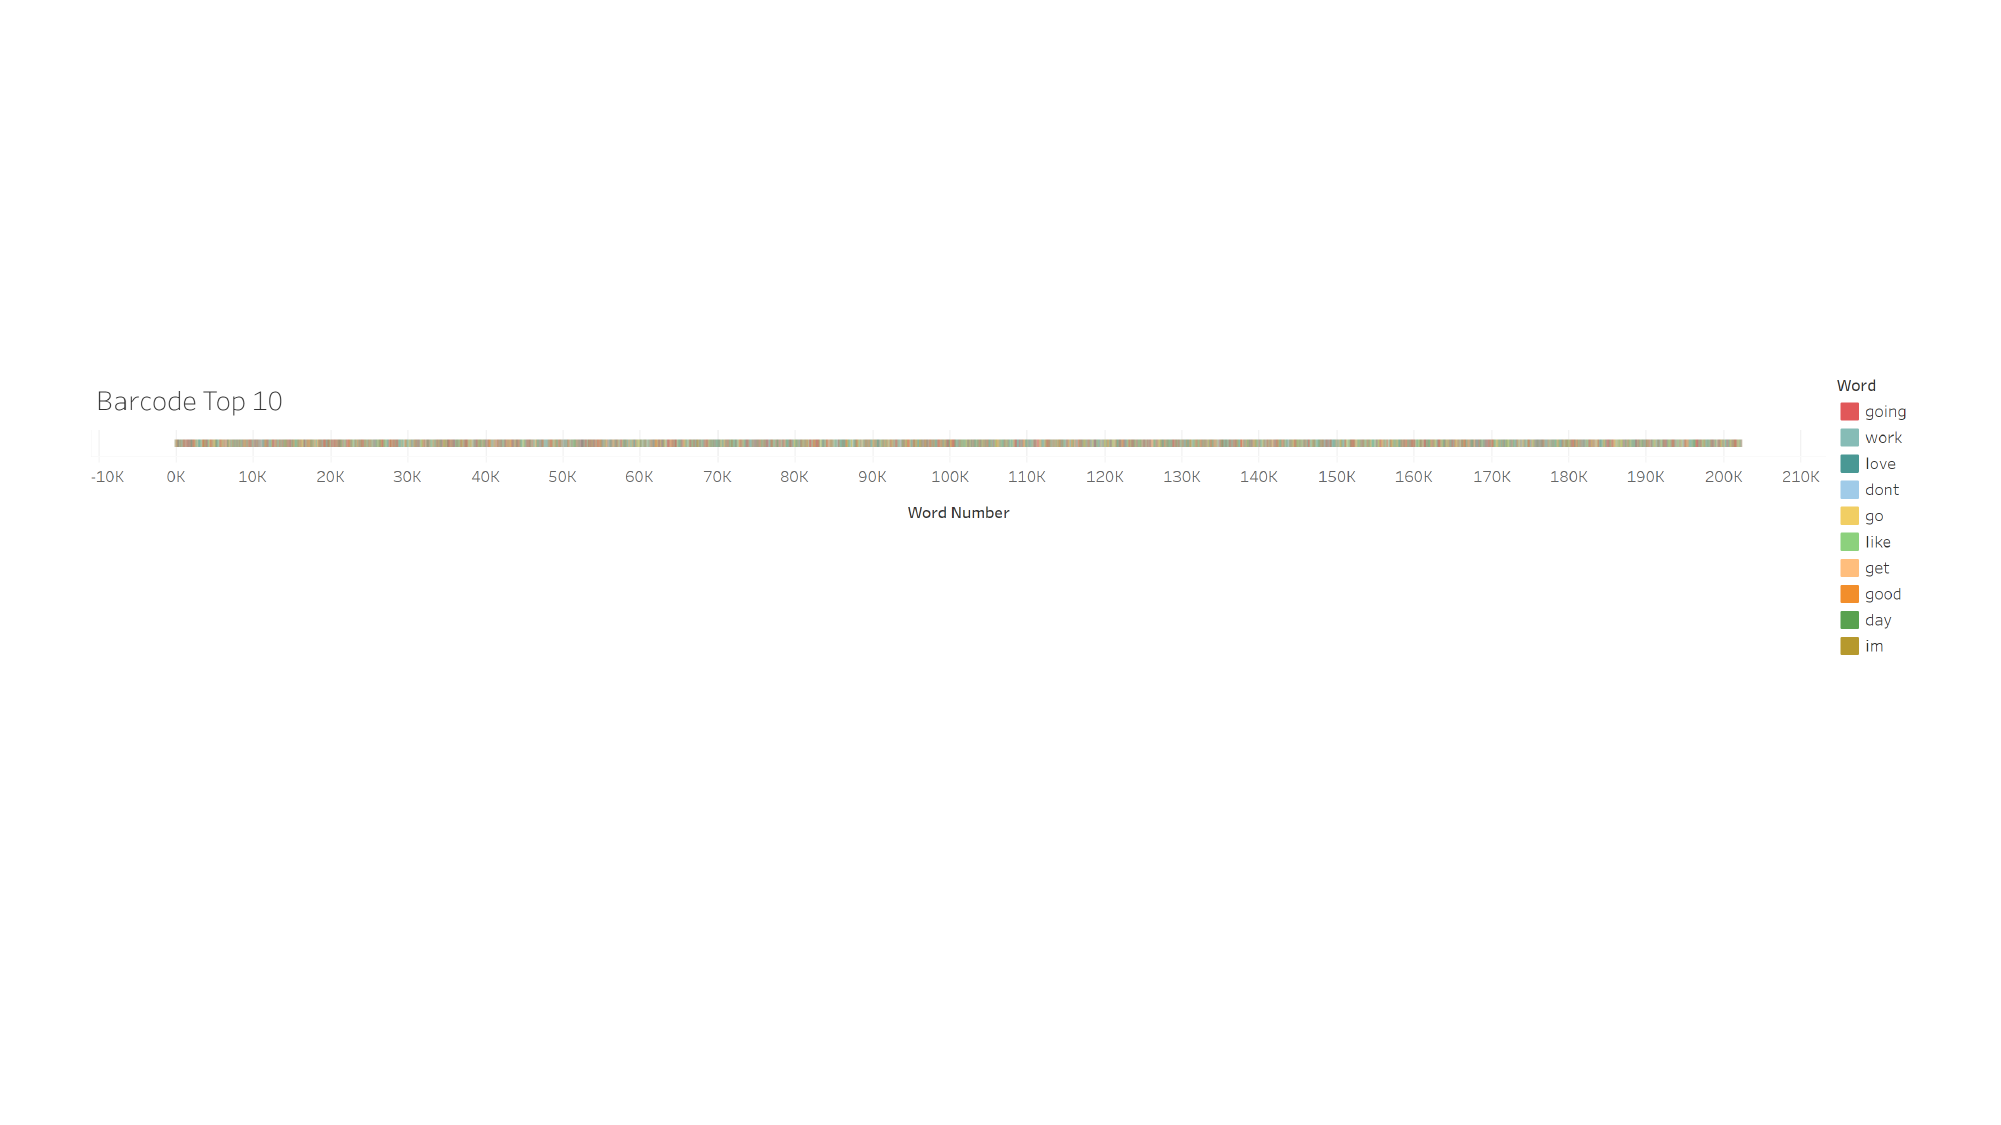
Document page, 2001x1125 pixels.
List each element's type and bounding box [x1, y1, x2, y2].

picture [76, 368, 1963, 775]
